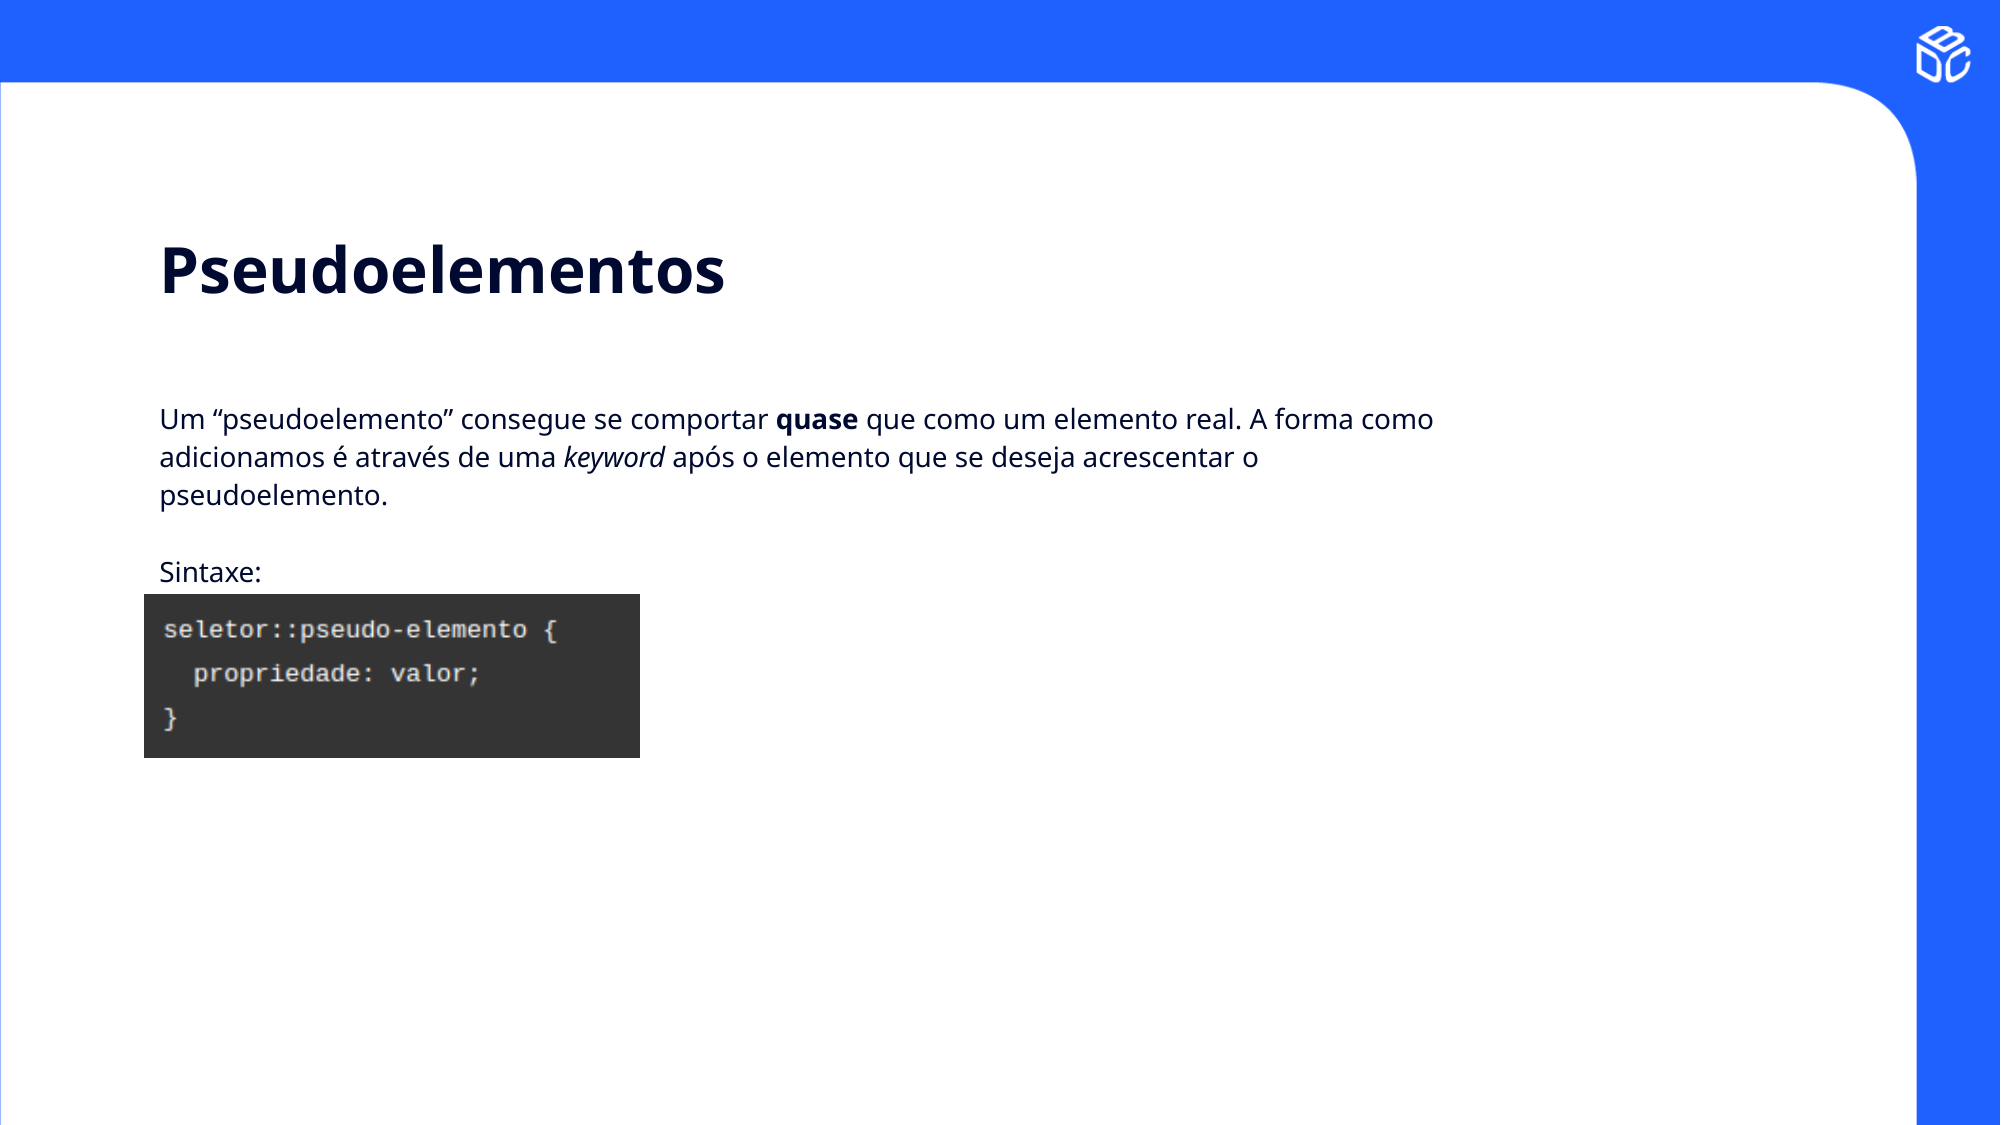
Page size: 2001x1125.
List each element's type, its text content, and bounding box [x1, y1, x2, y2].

picture [0, 0, 2000, 1125]
title Pseudoelementos [144, 214, 1425, 340]
subtitle Um “pseudoelemento” consegue se comportar quase que como um elemento real. A forma como adicionamos é através de uma keyword após o elemento que se deseja acrescentar o pseudoelemento. Sintaxe: [144, 381, 1463, 790]
